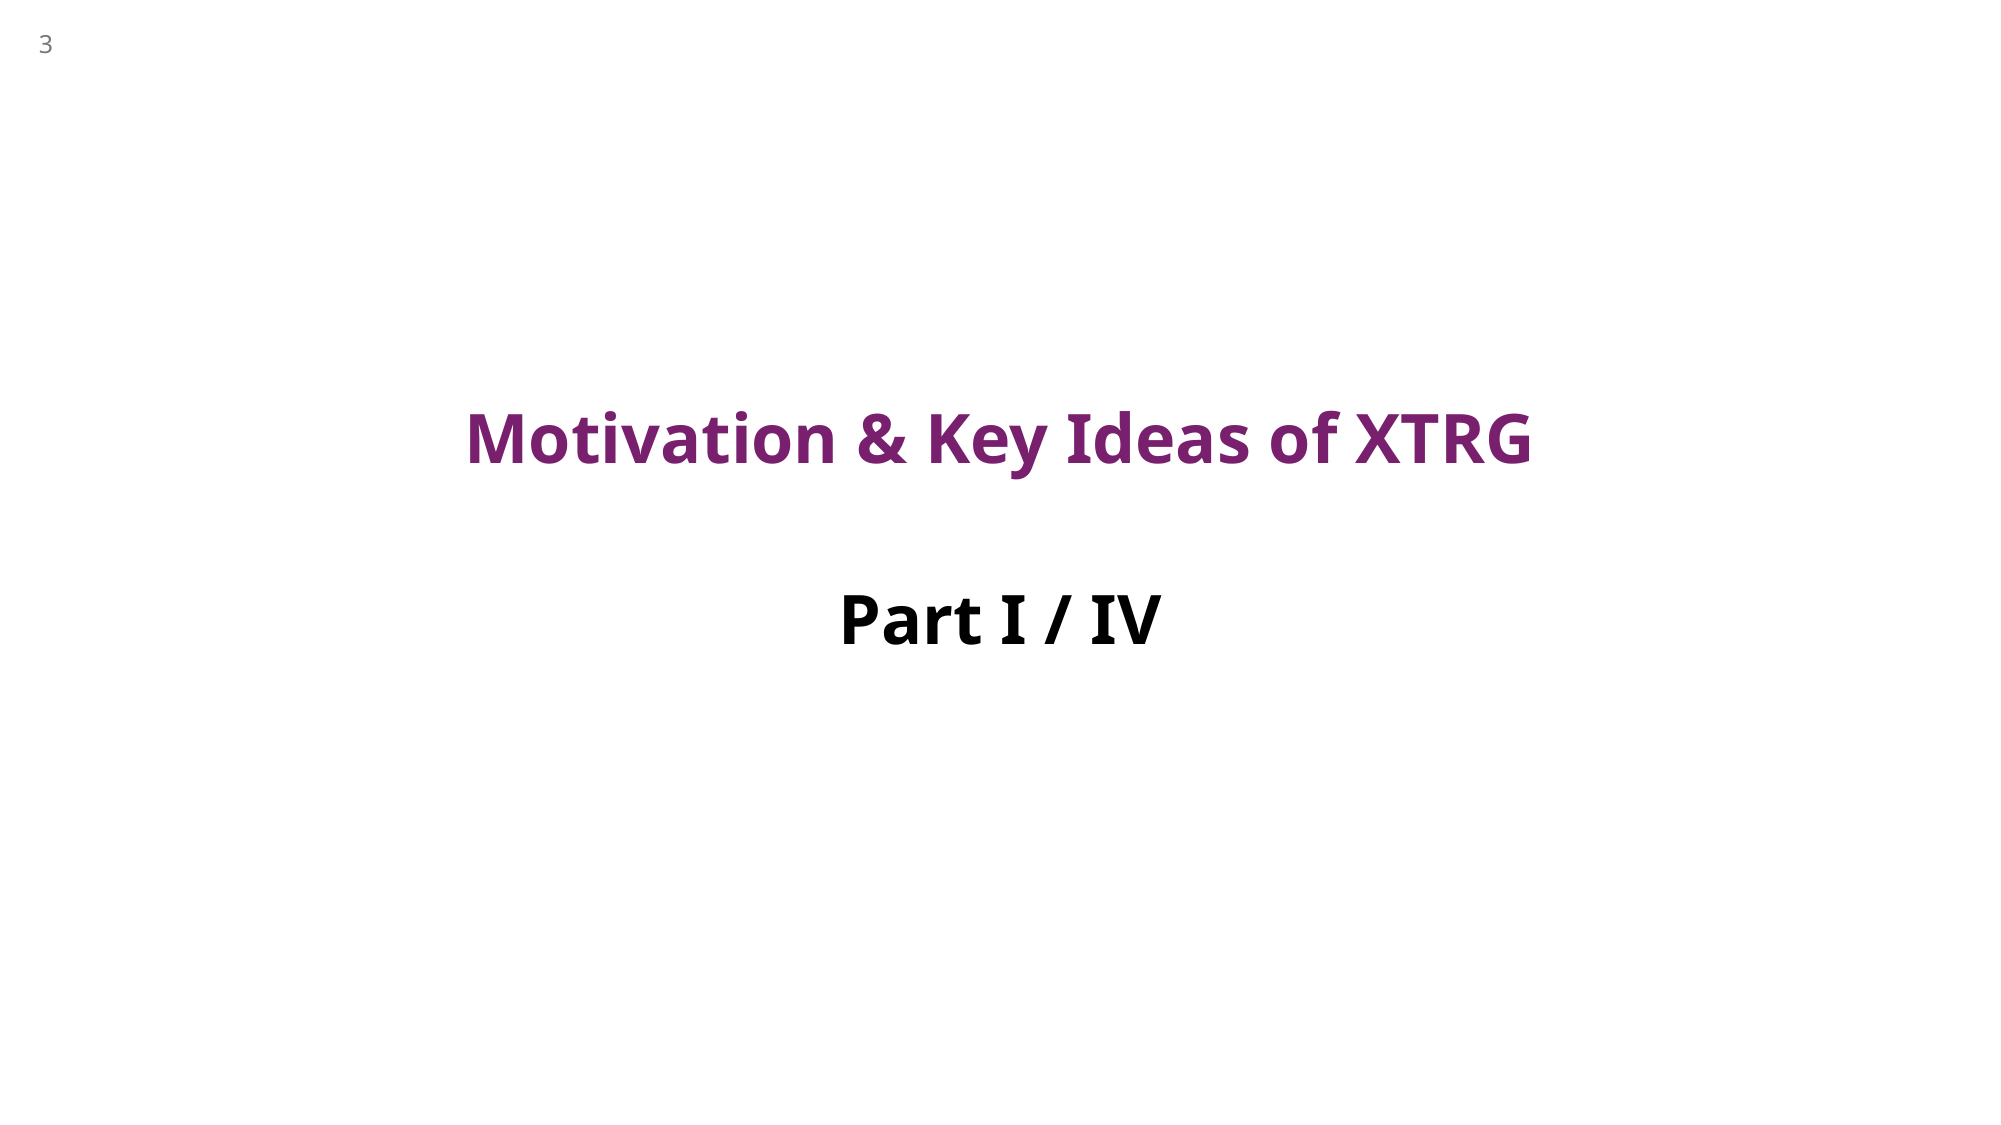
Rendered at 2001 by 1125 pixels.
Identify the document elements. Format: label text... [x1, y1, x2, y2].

slide_number 3 [23, 15, 66, 76]
text_box Motivation & Key Ideas of XTRG Part I / IV [285, 396, 1715, 669]
